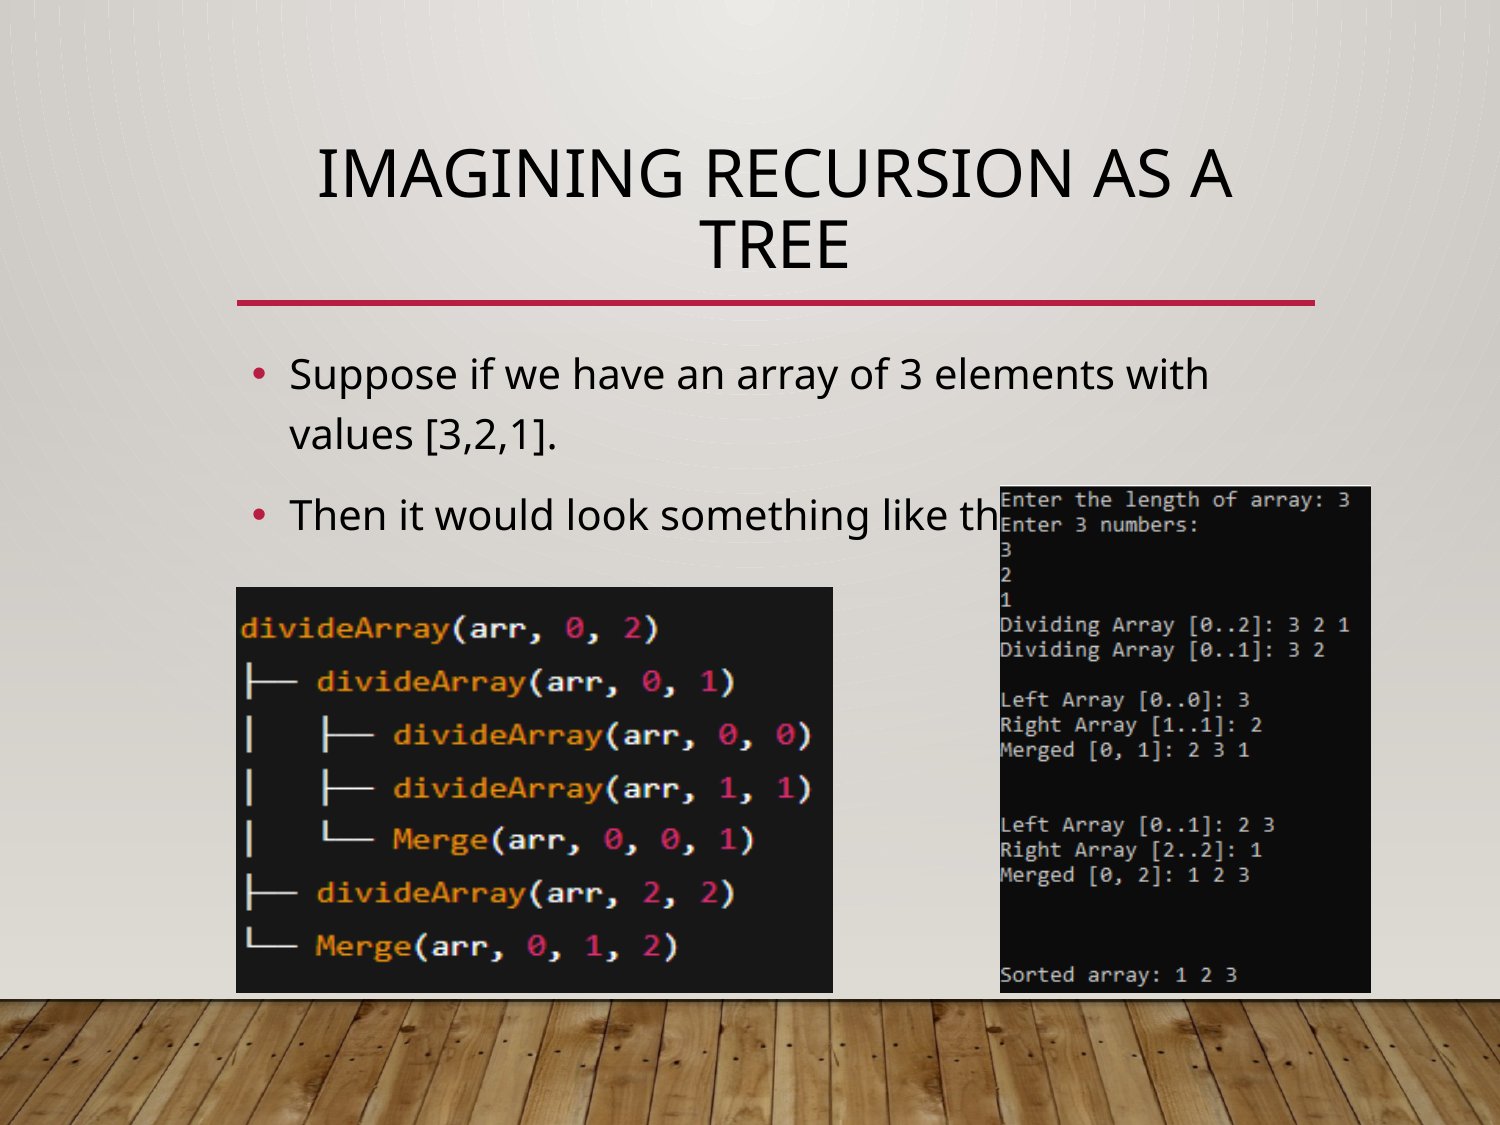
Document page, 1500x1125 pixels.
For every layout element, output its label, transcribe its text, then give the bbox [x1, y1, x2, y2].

list Suppose if we have an array of 3 elements with values [3,2,1]. Then it would look something like this [236, 330, 1315, 897]
picture [0, 999, 1500, 1125]
picture [236, 587, 833, 994]
picture [1000, 484, 1372, 994]
title Imagining Recursion as a tree [236, 131, 1315, 305]
